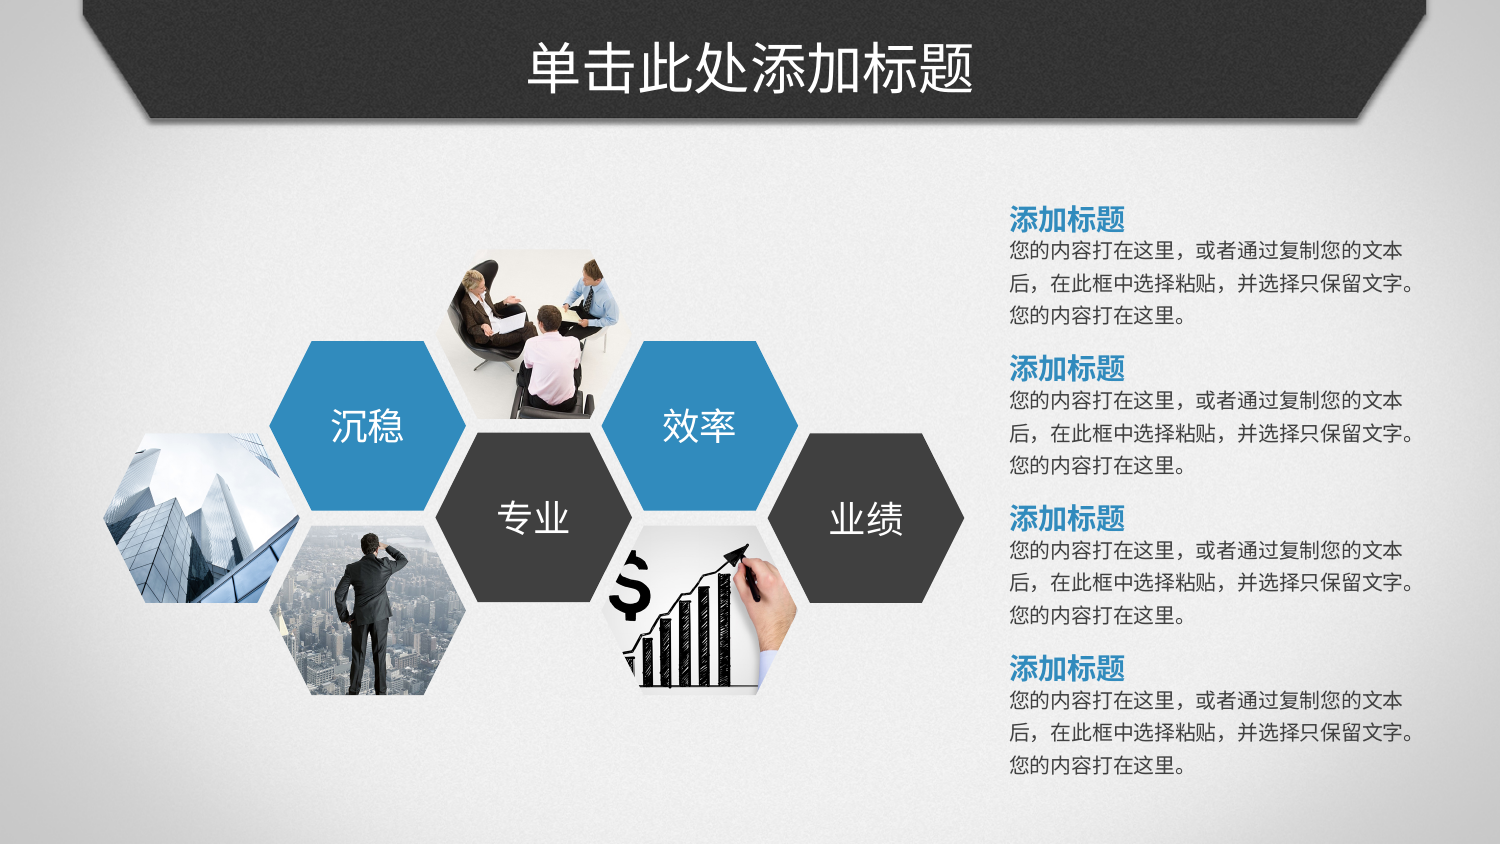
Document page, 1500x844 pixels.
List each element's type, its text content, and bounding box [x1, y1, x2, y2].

text_box [267, 523, 468, 698]
text_box 您的内容打在这里，或者通过复制您的文本后，在此框中选择粘贴，并选择只保留文字。您的内容打在这里。 [997, 674, 1427, 783]
text_box 添加标题 [997, 632, 1168, 685]
text_box 沉稳 [267, 339, 468, 513]
text_box 添加标题 [997, 482, 1168, 536]
title 单击此处添加标题 [301, 25, 1199, 110]
text_box 业绩 [765, 431, 967, 605]
text_box 添加标题 [997, 333, 1168, 386]
text_box [101, 431, 302, 605]
text_box 添加标题 [997, 183, 1168, 236]
text_box 效率 [599, 339, 801, 513]
text_box [599, 523, 801, 698]
text_box 您的内容打在这里，或者通过复制您的文本后，在此框中选择粘贴，并选择只保留文字。您的内容打在这里。 [997, 524, 1427, 633]
text_box 专业 [433, 430, 634, 605]
picture [0, 0, 1500, 844]
text_box [433, 247, 634, 421]
text_box 您的内容打在这里，或者通过复制您的文本后，在此框中选择粘贴，并选择只保留文字。您的内容打在这里。 [997, 225, 1427, 334]
text_box 您的内容打在这里，或者通过复制您的文本后，在此框中选择粘贴，并选择只保留文字。您的内容打在这里。 [997, 374, 1427, 484]
